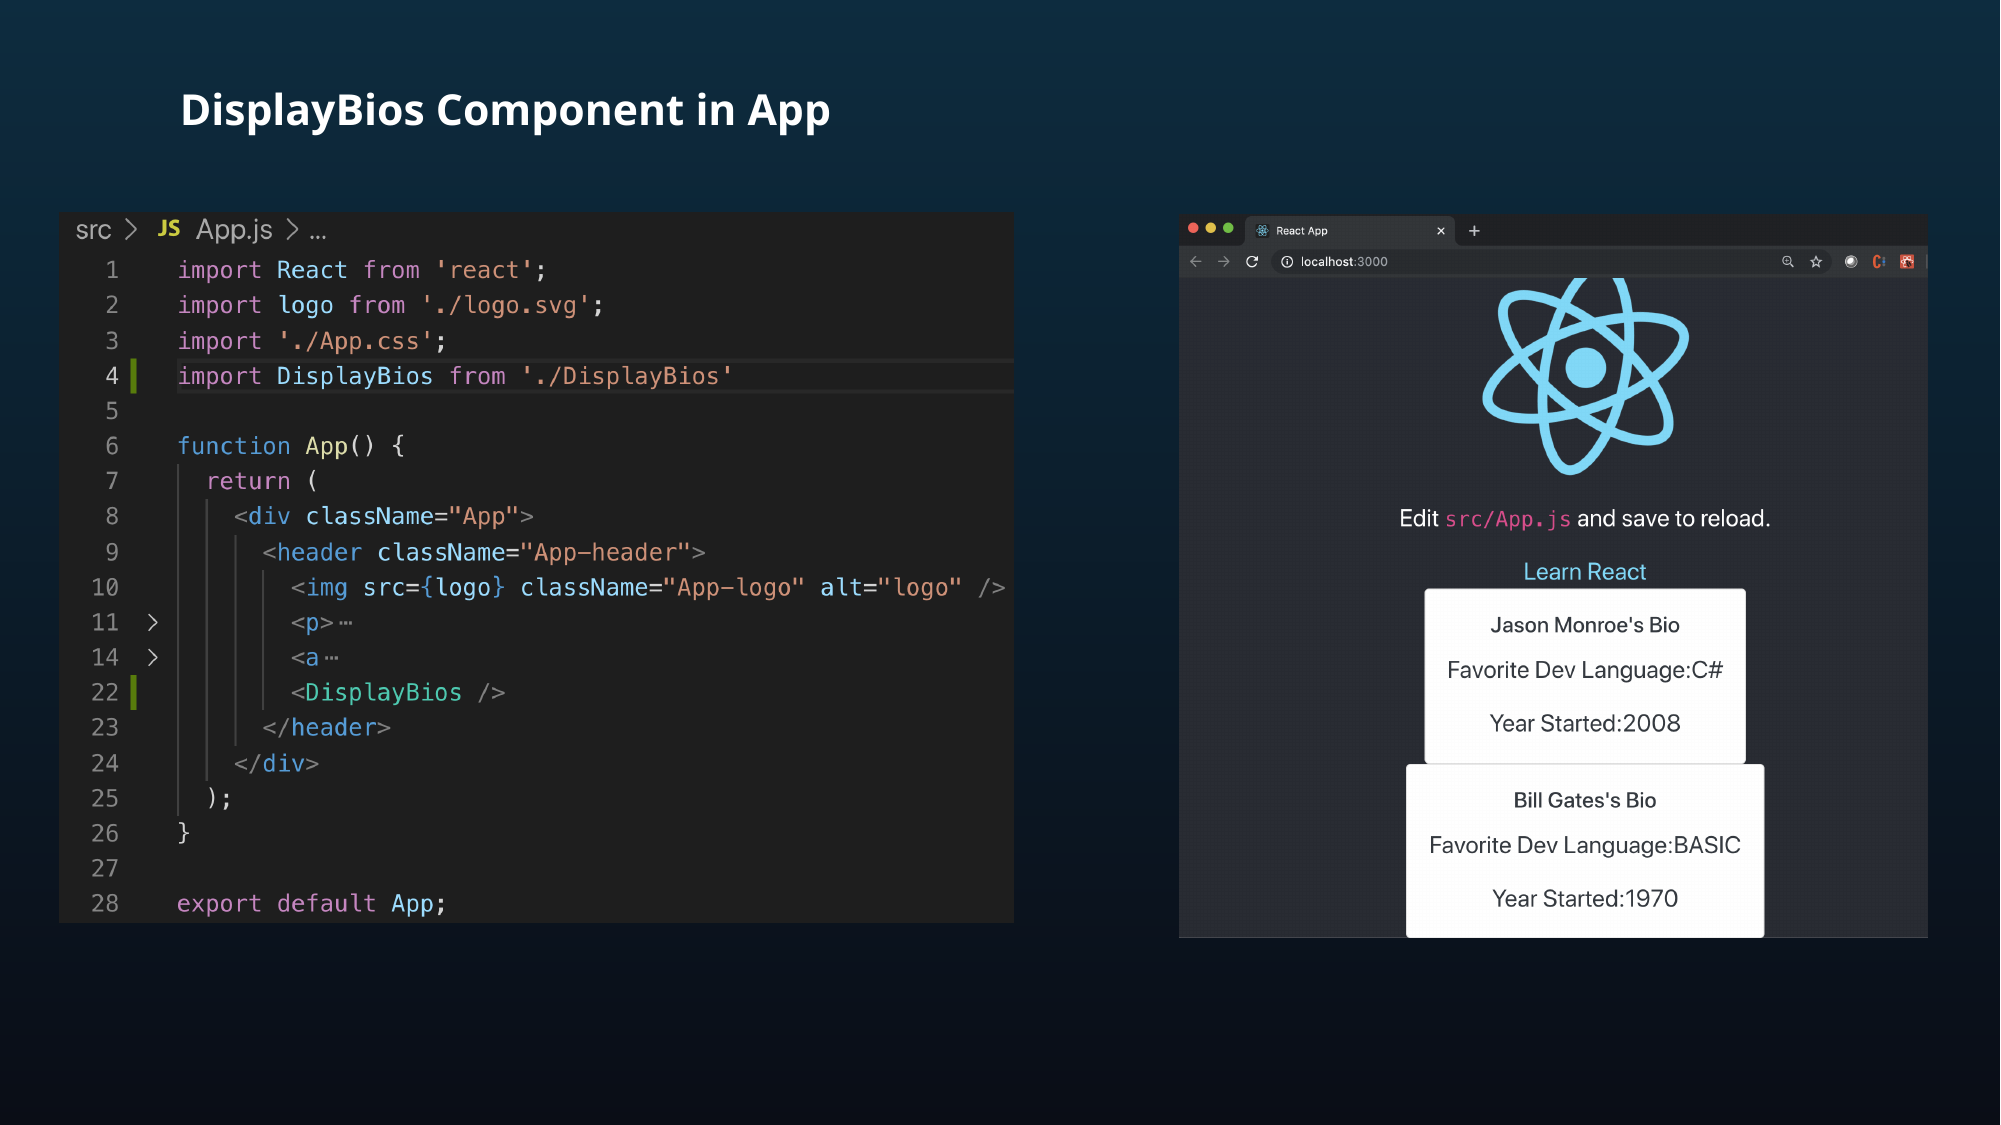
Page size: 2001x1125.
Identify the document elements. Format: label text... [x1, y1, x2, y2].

picture [1179, 214, 1929, 938]
picture [59, 212, 1014, 923]
title DisplayBios Component in App [164, 62, 905, 162]
